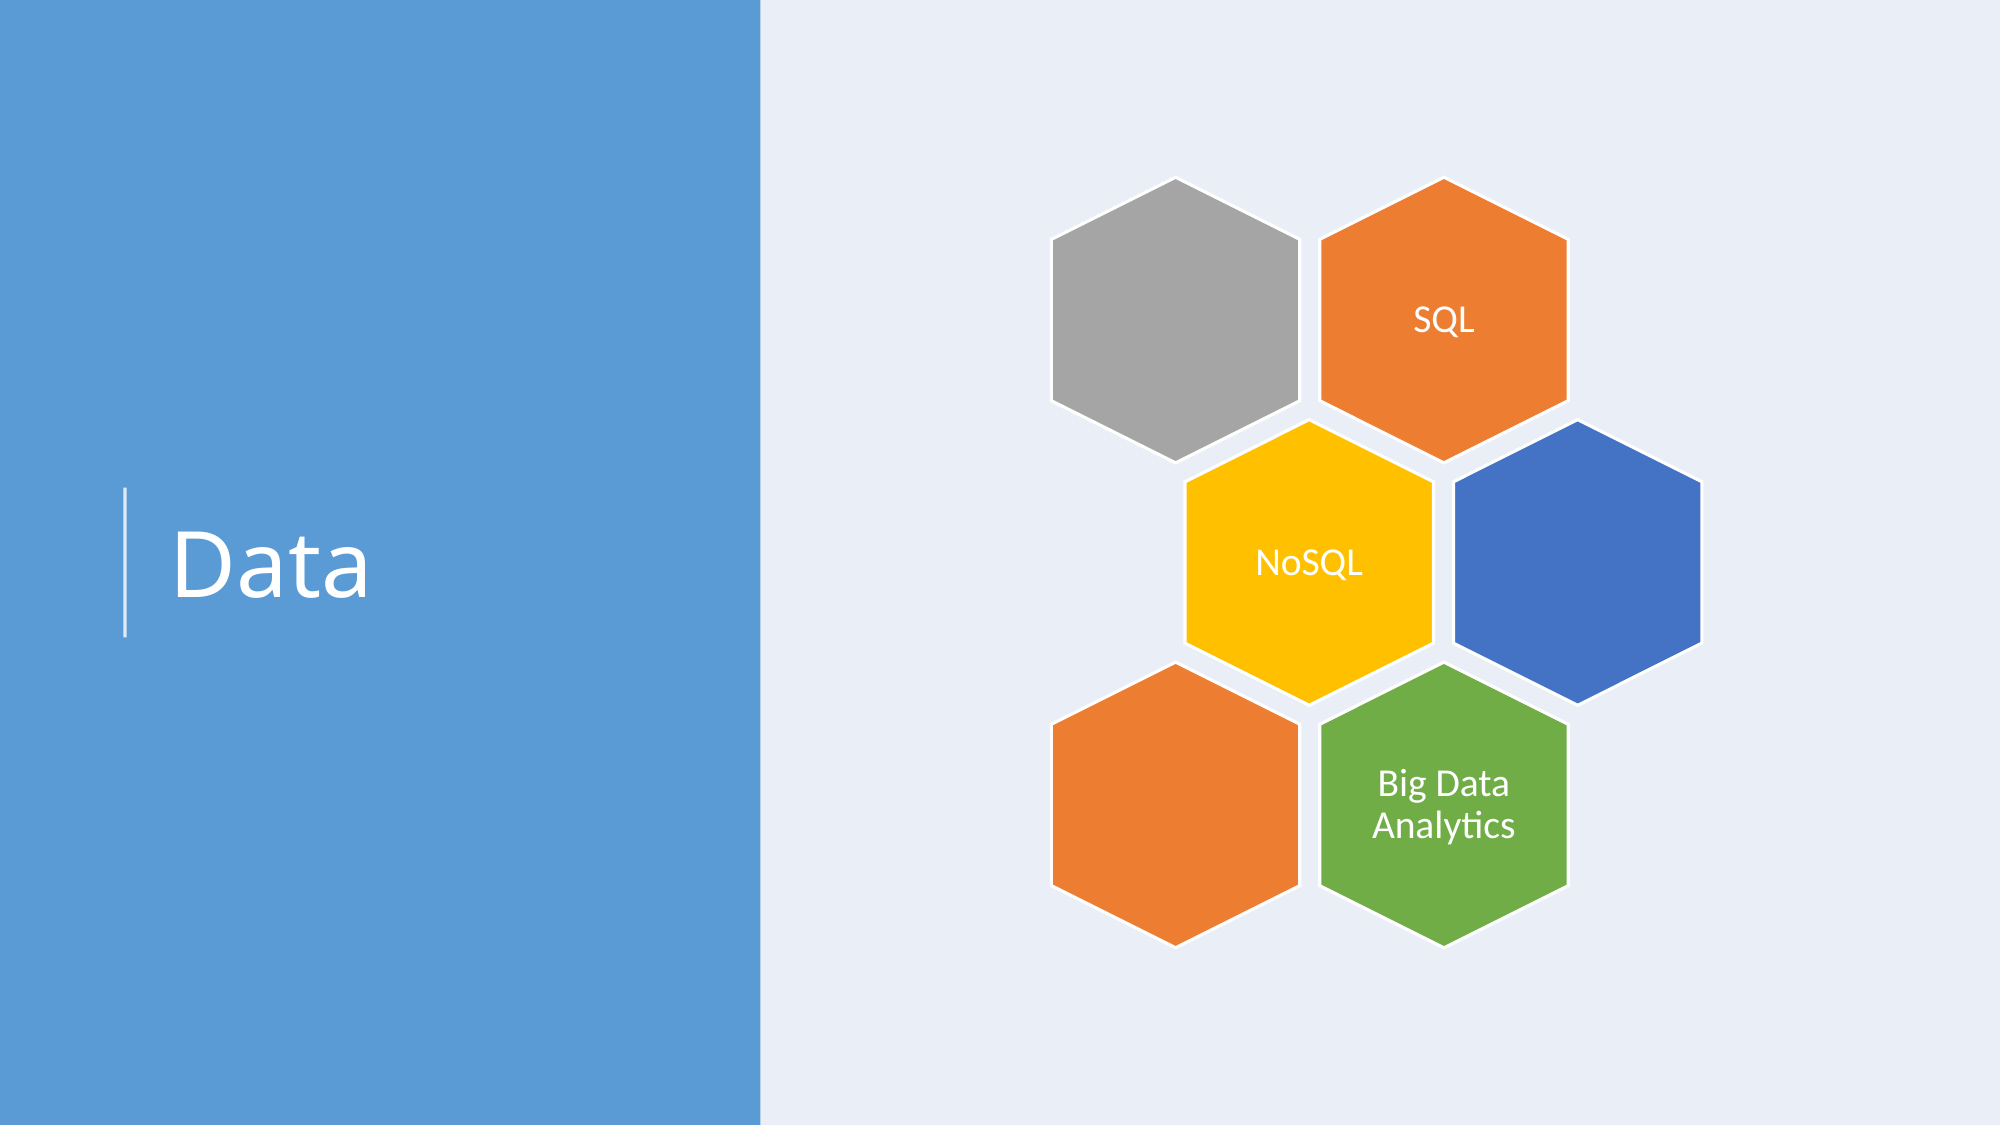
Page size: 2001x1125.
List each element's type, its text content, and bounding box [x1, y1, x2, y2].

text_box [0, 0, 761, 1125]
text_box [866, 105, 1895, 1020]
title Data [154, 116, 762, 1020]
